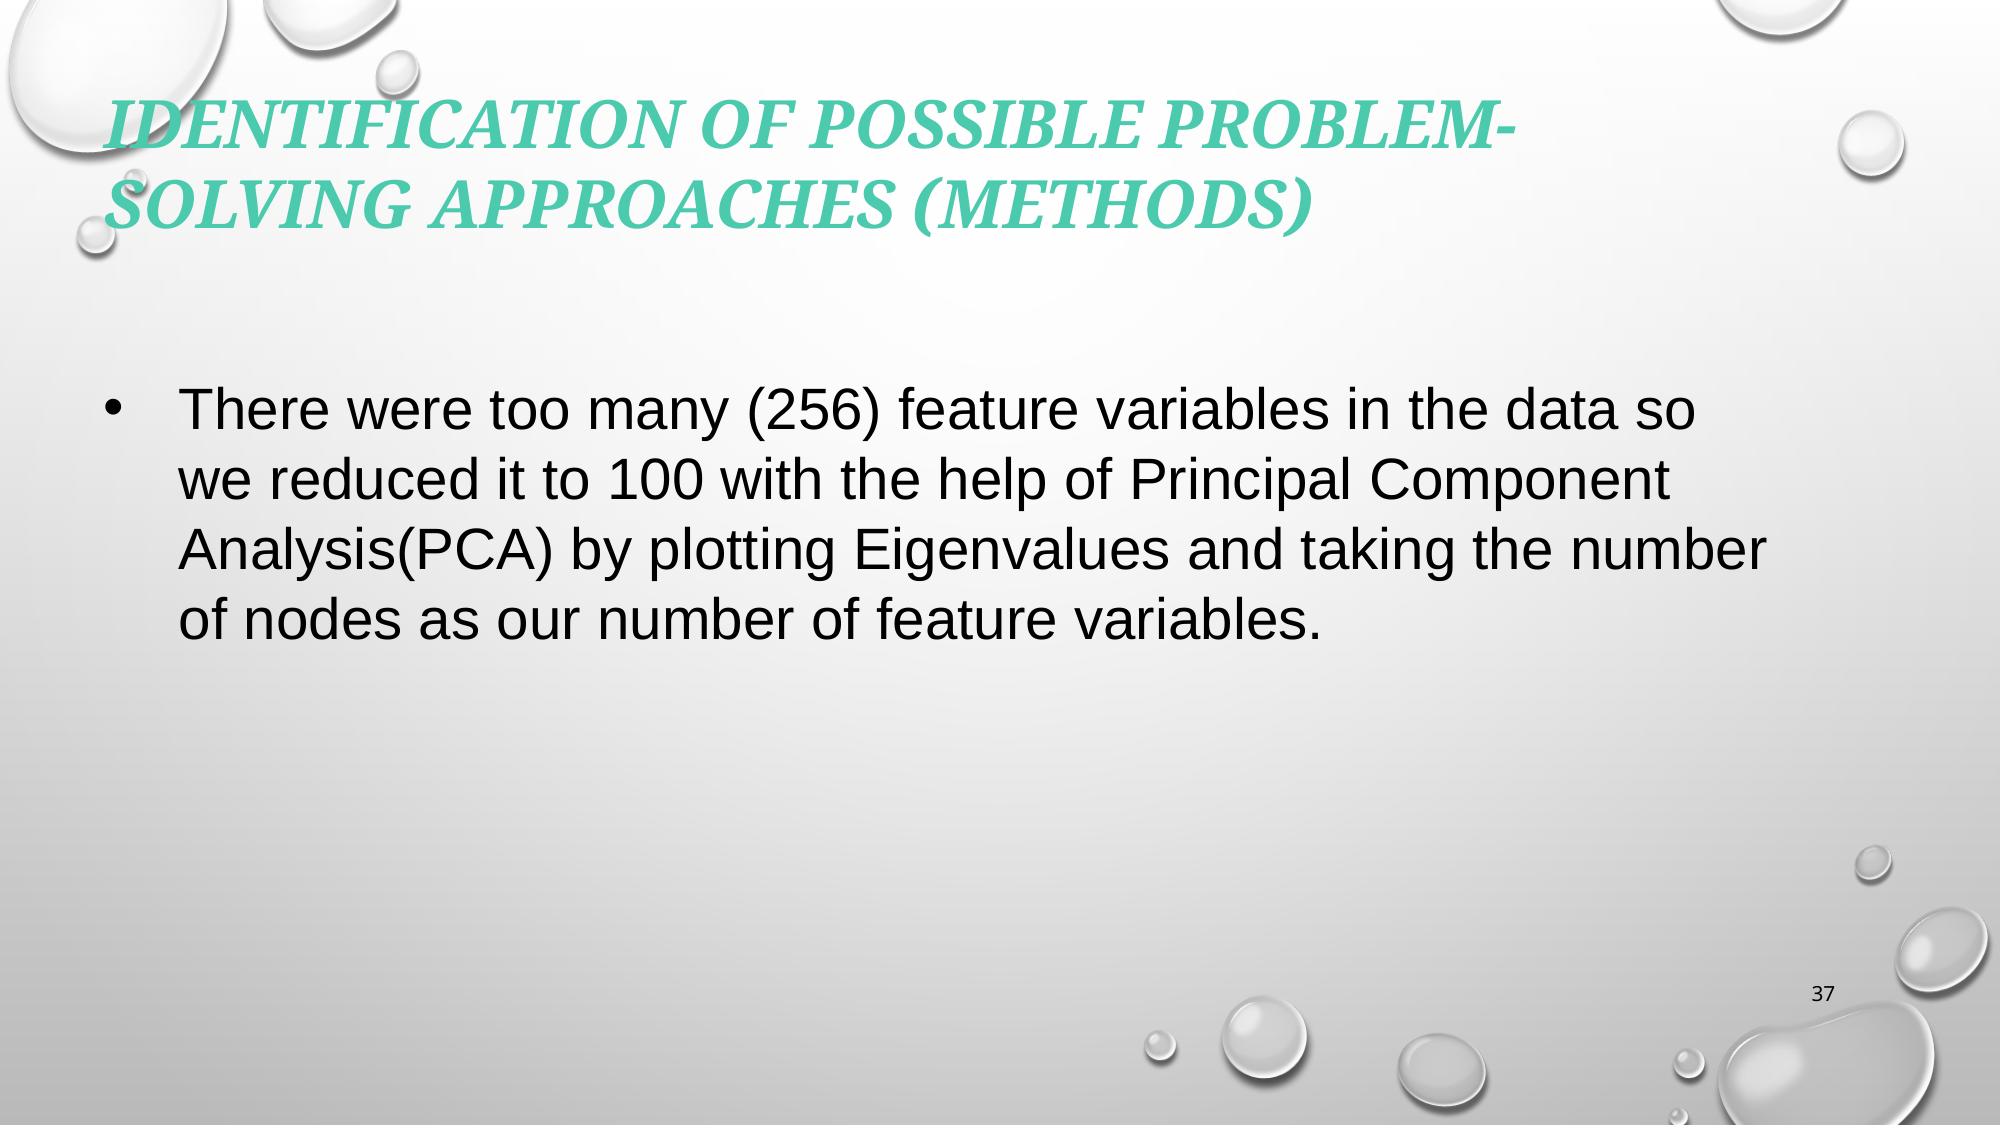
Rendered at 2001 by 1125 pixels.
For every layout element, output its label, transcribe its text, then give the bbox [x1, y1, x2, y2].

text_box There were too many (256) feature variables in the data so we reduced it to 100 with the help of Principal Component Analysis(PCA) by plotting Eigenvalues and taking the number of nodes as our number of feature variables. [89, 293, 1788, 659]
slide_number 37 [1724, 965, 1851, 1025]
picture [0, 0, 2000, 1125]
text_box IDENTIFICATION OF POSSIBLE PROBLEM-SOLVING APPROACHES (METHODS) [89, 74, 1673, 250]
